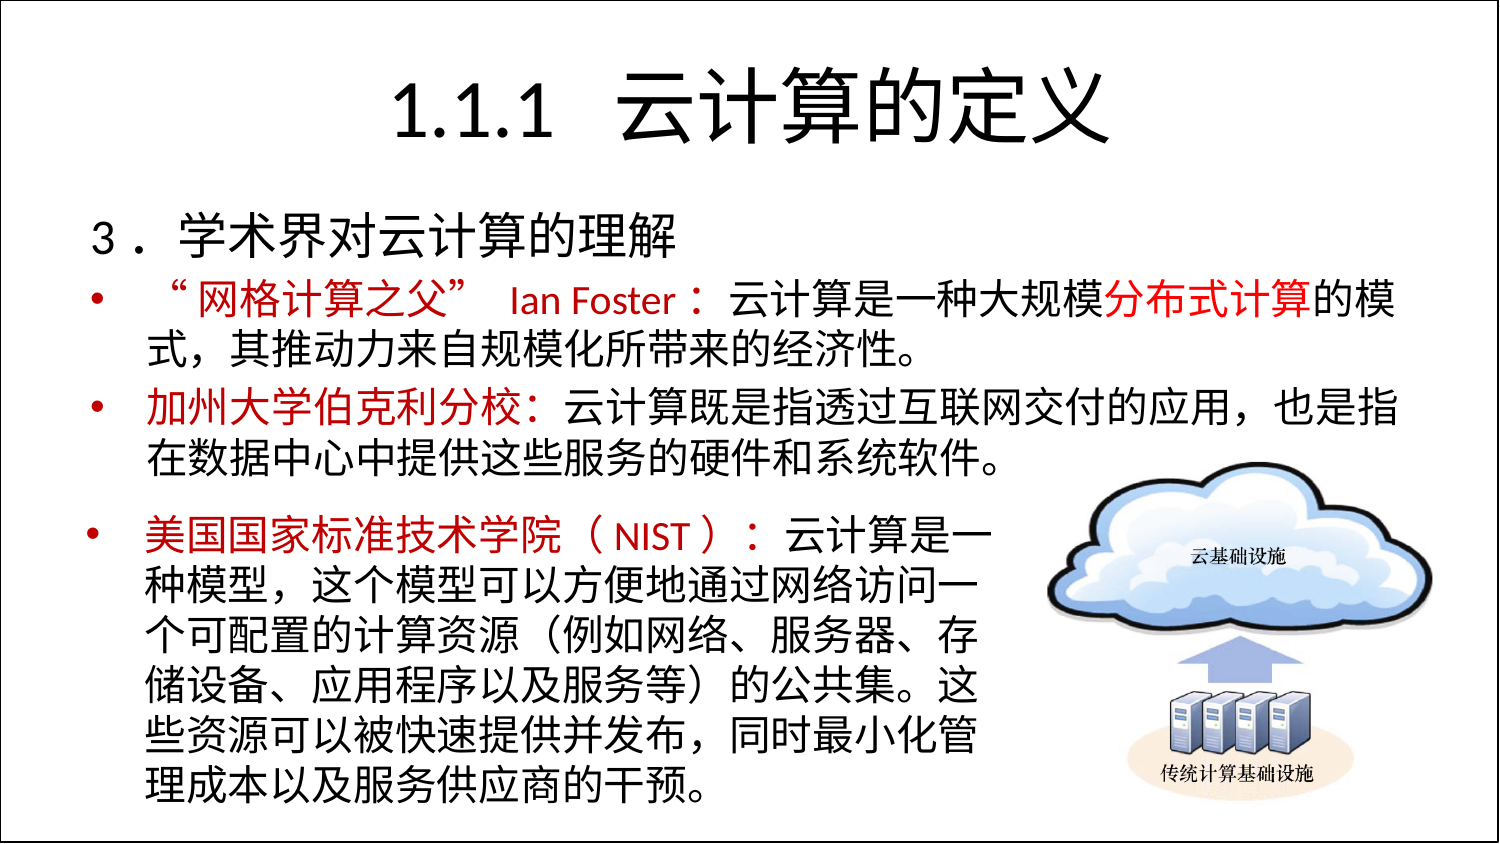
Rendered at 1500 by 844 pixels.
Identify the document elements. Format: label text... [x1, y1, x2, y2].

text_box 美国国家标准技术学院（NIST）：云计算是一种模型，这个模型可以方便地通过网络访问一个可配置的计算资源（例如网络、服务器、存储设备、应用程序以及服务等）的公共集。这些资源可以被快速提供并发布，同时最小化管理成本以及服务供应商的干预。 [70, 501, 1008, 816]
title 1.1.1 云计算的定义 [75, 33, 1425, 175]
list 3．学术界对云计算的理解 “网格计算之父” Ian Foster：云计算是一种大规模分布式计算的模式，其推动力来自规模化所带来的经济性。 加州大学伯克利分校：云计算既是指透过互联网交付的应用，也是指在数据中心中提供这些服务的硬件和系统软件。 [75, 196, 1425, 777]
picture [1046, 457, 1438, 804]
